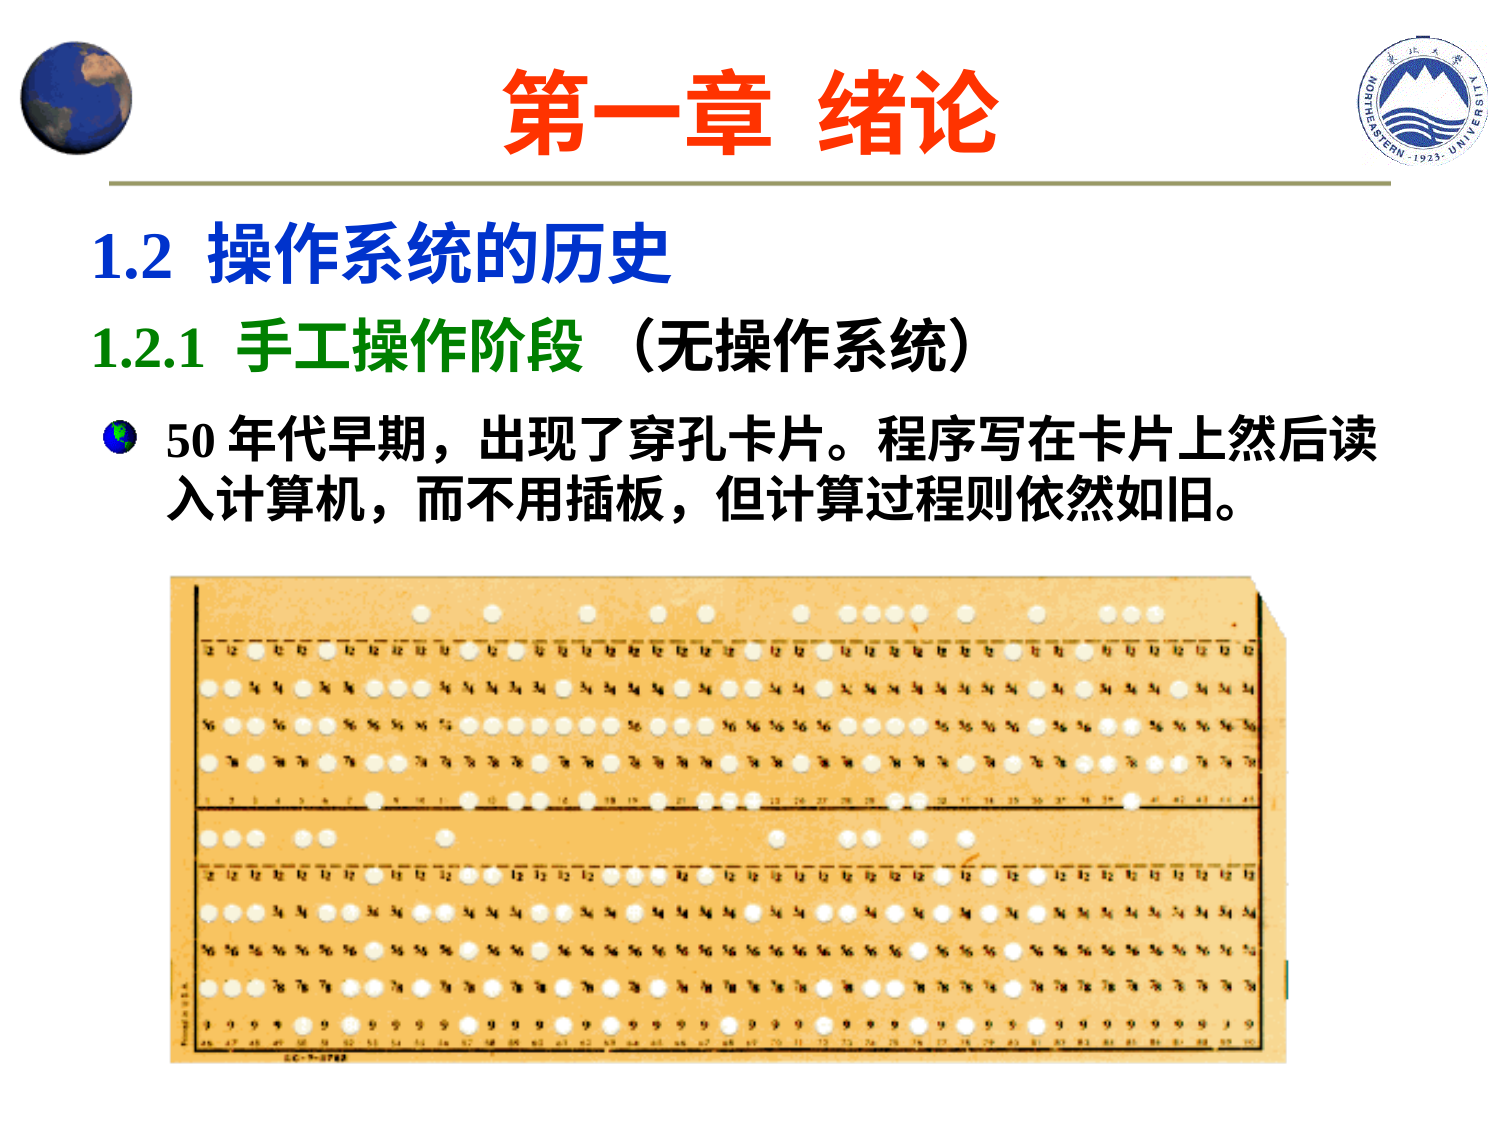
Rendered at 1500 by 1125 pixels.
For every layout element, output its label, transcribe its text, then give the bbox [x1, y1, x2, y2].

picture [109, 175, 1391, 191]
picture [1352, 33, 1490, 171]
text_box 50年代早期，出现了穿孔卡片。程序写在卡片上然后读入计算机，而不用插板，但计算过程则依然如旧。 [87, 399, 1400, 535]
picture [0, 37, 138, 161]
title 第一章 绪论 [112, 42, 1388, 181]
picture [102, 419, 138, 455]
picture [162, 570, 1301, 1066]
list 1.2 操作系统的历史 1.2.1 手工操作阶段 （无操作系统） [75, 200, 1425, 400]
